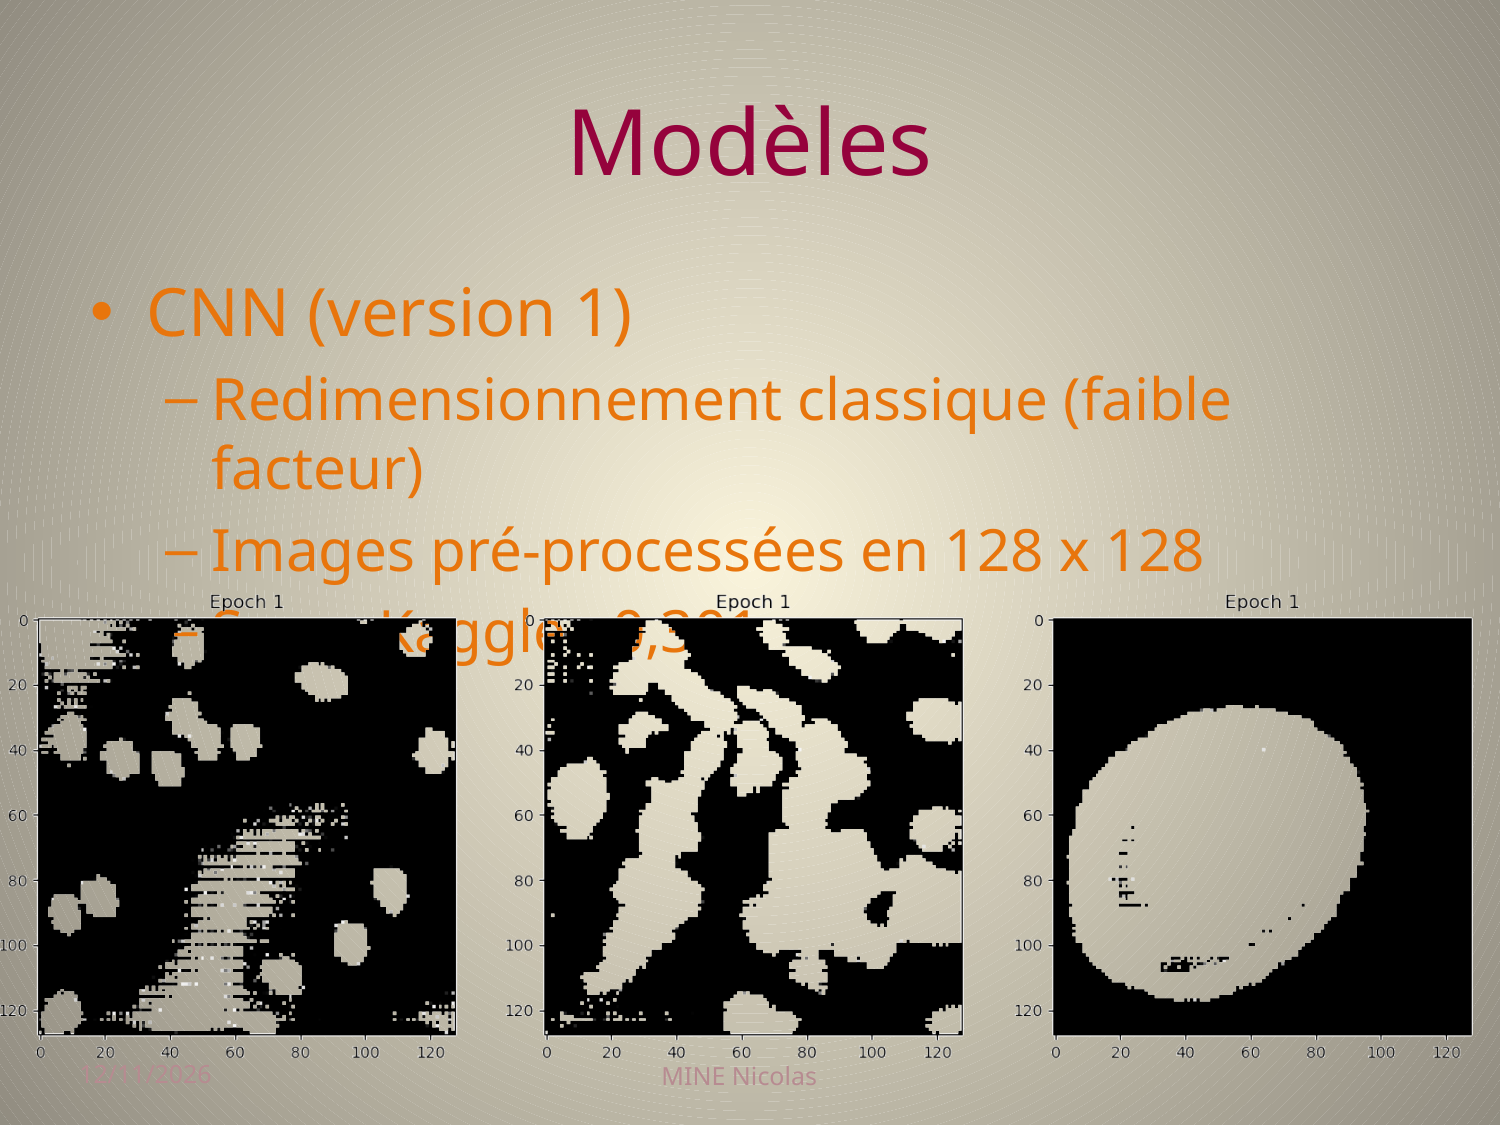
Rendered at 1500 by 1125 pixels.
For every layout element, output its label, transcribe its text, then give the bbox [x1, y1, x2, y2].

title Modèles [75, 45, 1425, 233]
picture [0, 553, 1500, 1095]
list CNN (version 1) Redimensionnement classique (faible facteur) Images pré-processées en 128 x 128 Score Kaggle : 0,301 [75, 262, 1425, 552]
